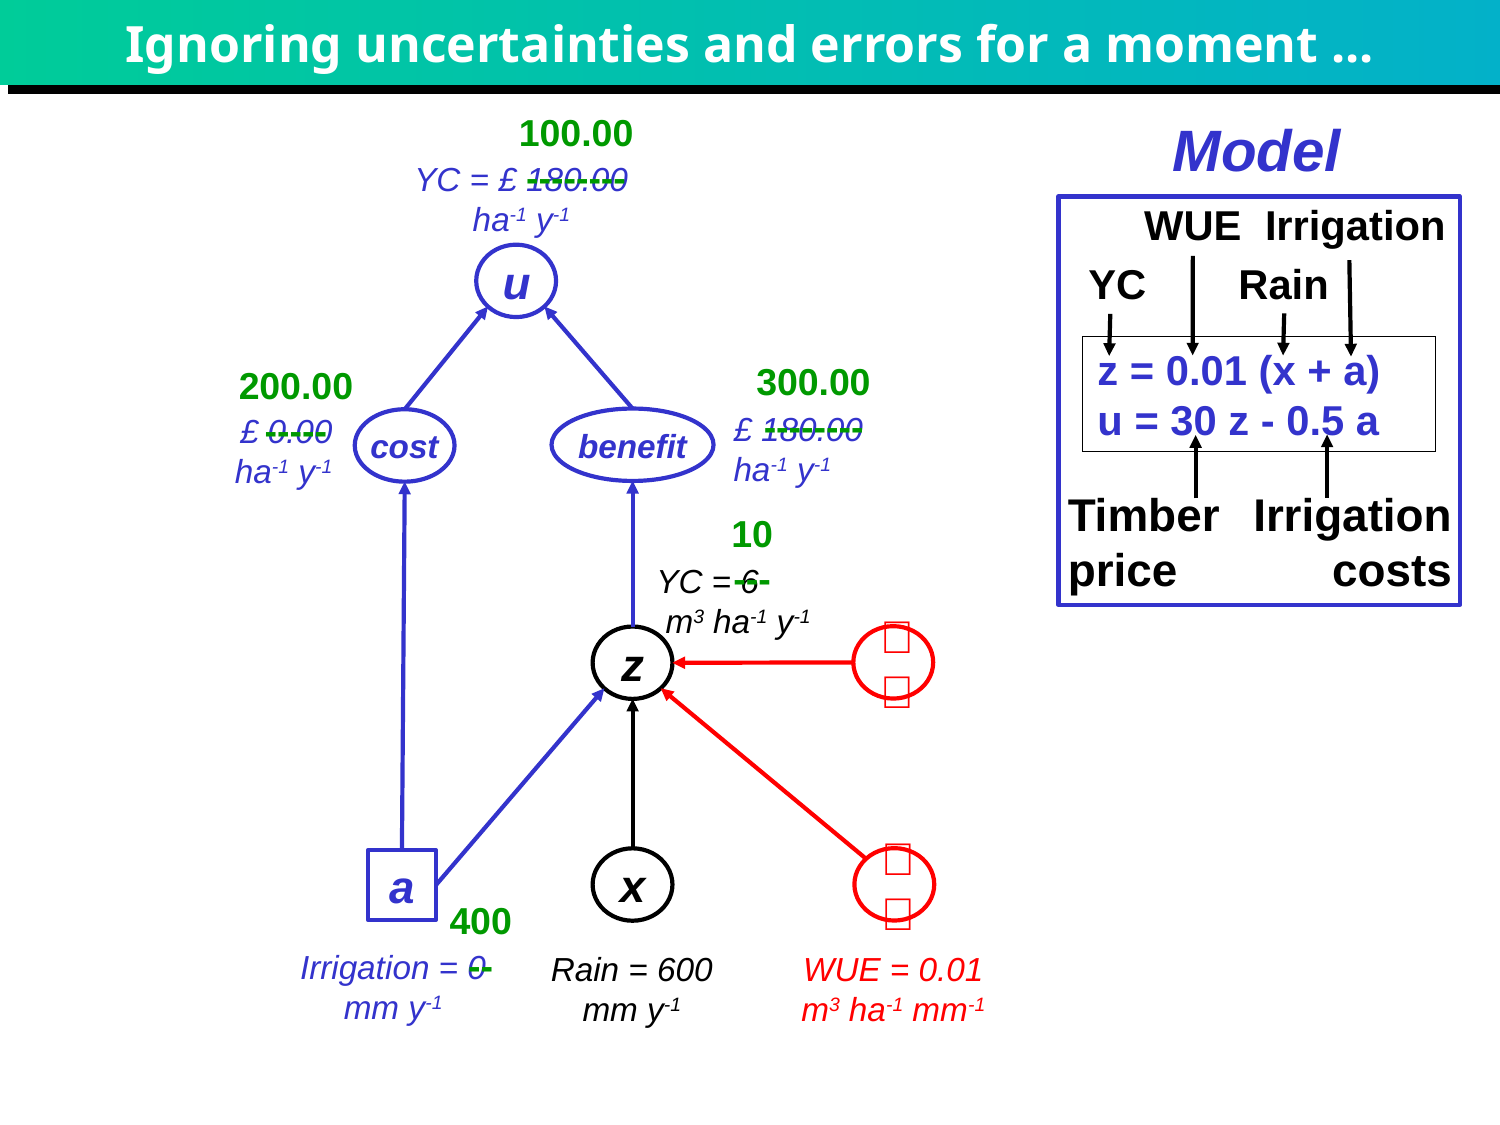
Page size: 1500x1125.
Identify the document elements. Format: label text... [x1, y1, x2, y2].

text_box z [592, 657, 673, 699]
text_box Irrigation = 0 mm y-1 [270, 938, 517, 1034]
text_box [401, 657, 405, 851]
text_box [435, 688, 605, 886]
text_box WUE = 0.01 m3 ha-1 mm-1 [742, 940, 1044, 1036]
text_box 𝝑 [854, 848, 935, 921]
text_box x [593, 848, 673, 921]
text_box Rain = 600 mm y-1 [508, 940, 742, 1036]
title Ignoring uncertainties and errors for a moment ... [0, 0, 1500, 86]
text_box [1052, 105, 1481, 605]
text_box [660, 688, 867, 859]
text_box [151, 150, 915, 649]
text_box 𝜺 [853, 633, 934, 699]
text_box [207, 101, 902, 610]
text_box 400 -- [392, 889, 569, 995]
text_box a [367, 850, 431, 920]
